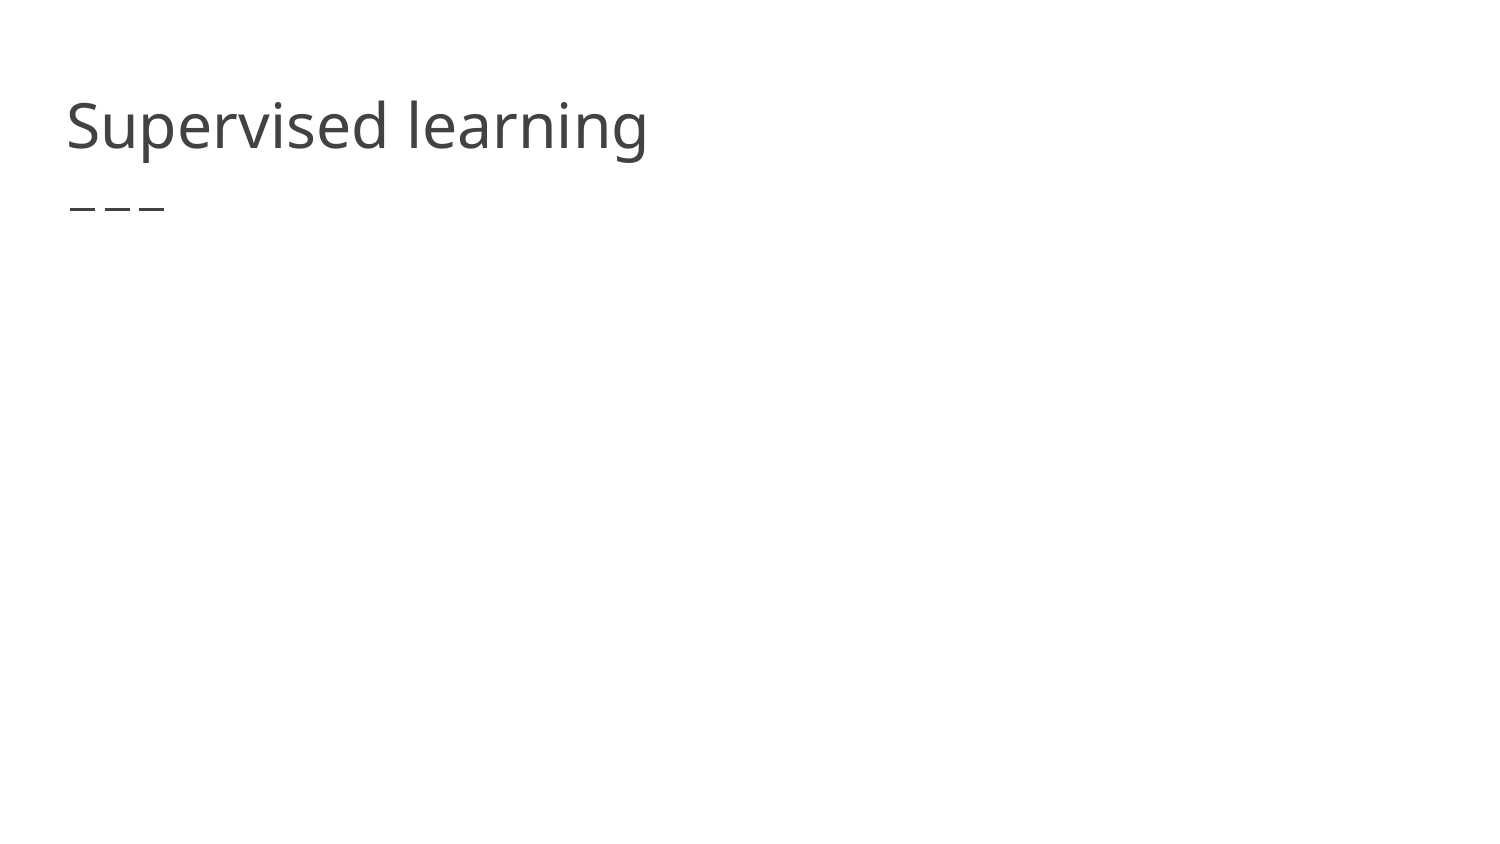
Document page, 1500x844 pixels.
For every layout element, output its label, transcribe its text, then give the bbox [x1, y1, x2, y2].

title Supervised learning [51, 61, 1449, 182]
